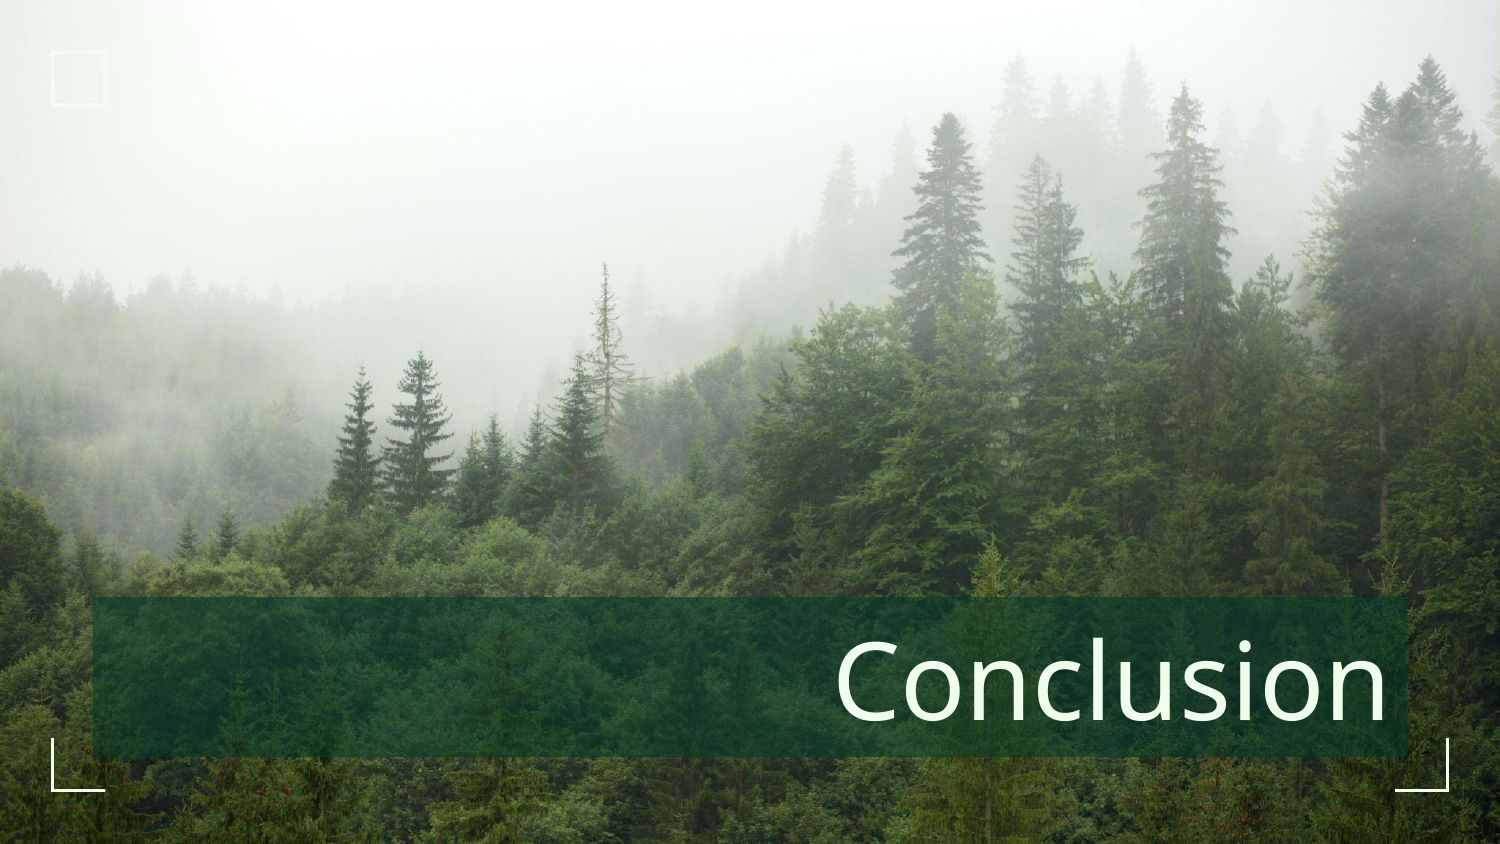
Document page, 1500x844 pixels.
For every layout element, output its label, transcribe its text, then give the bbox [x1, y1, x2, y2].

title Conclusion [92, 597, 1408, 758]
picture [0, 0, 1500, 844]
